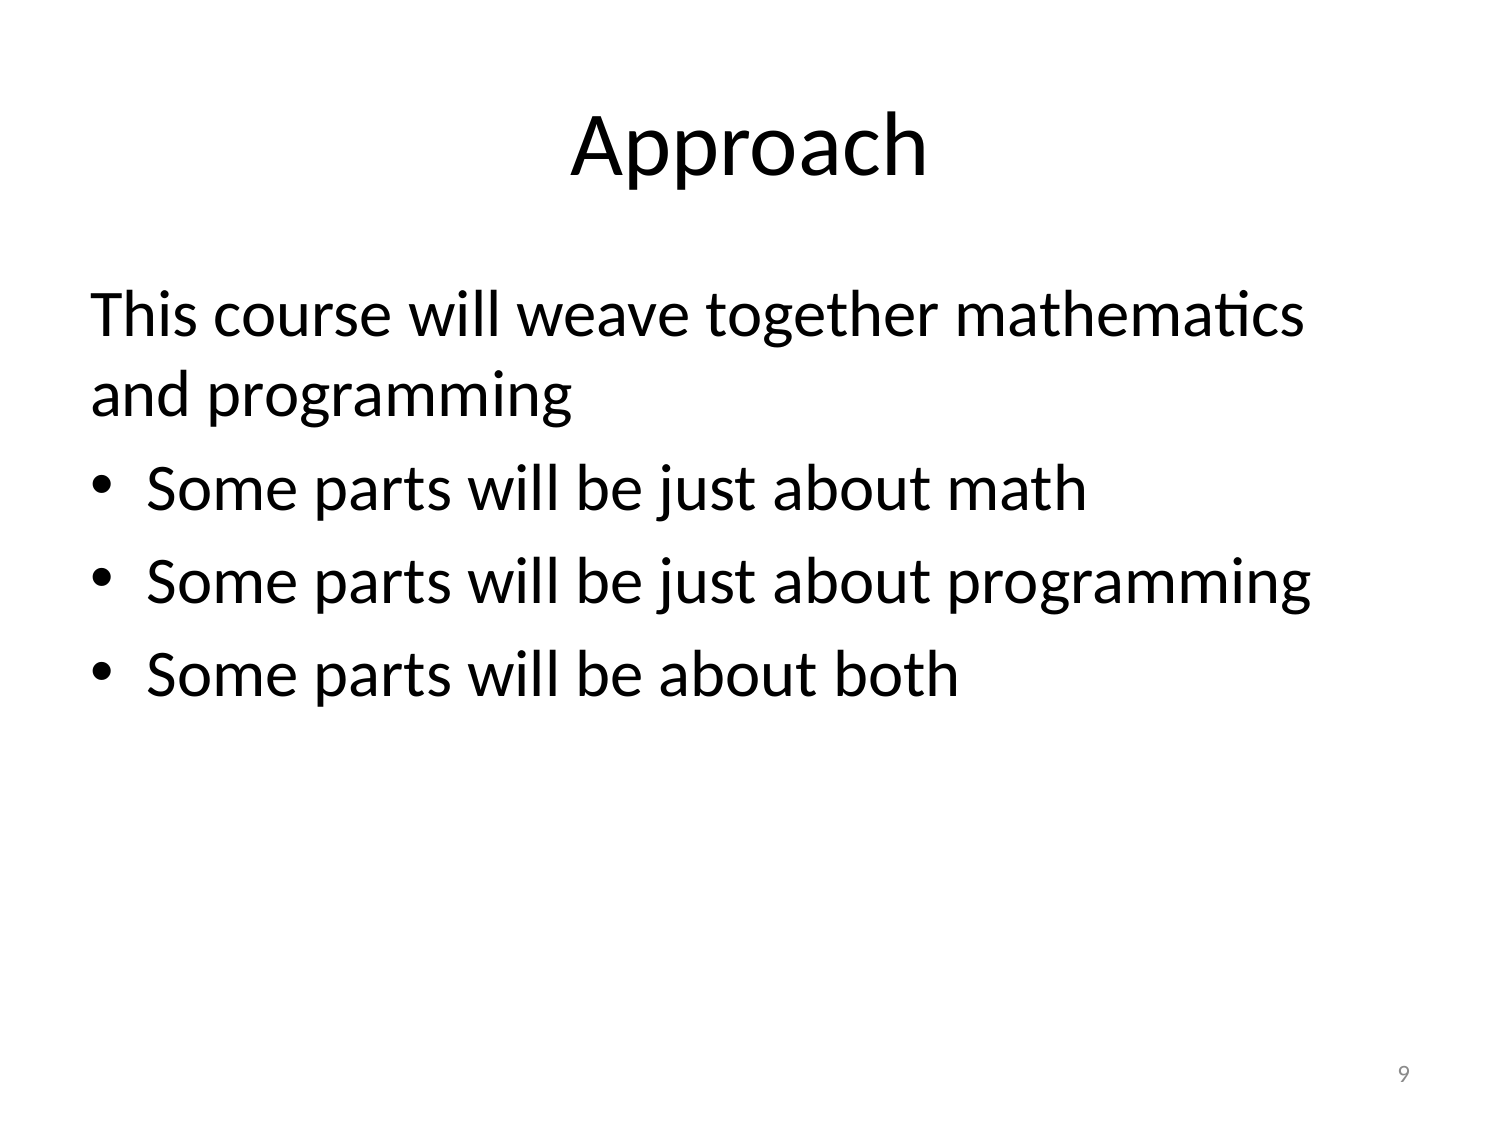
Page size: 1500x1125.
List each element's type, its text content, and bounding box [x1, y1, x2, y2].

title Approach [75, 45, 1425, 233]
slide_number 9 [1074, 1042, 1425, 1103]
list This course will weave together mathematics and programming Some parts will be just about math Some parts will be just about programming Some parts will be about both [75, 262, 1425, 1005]
